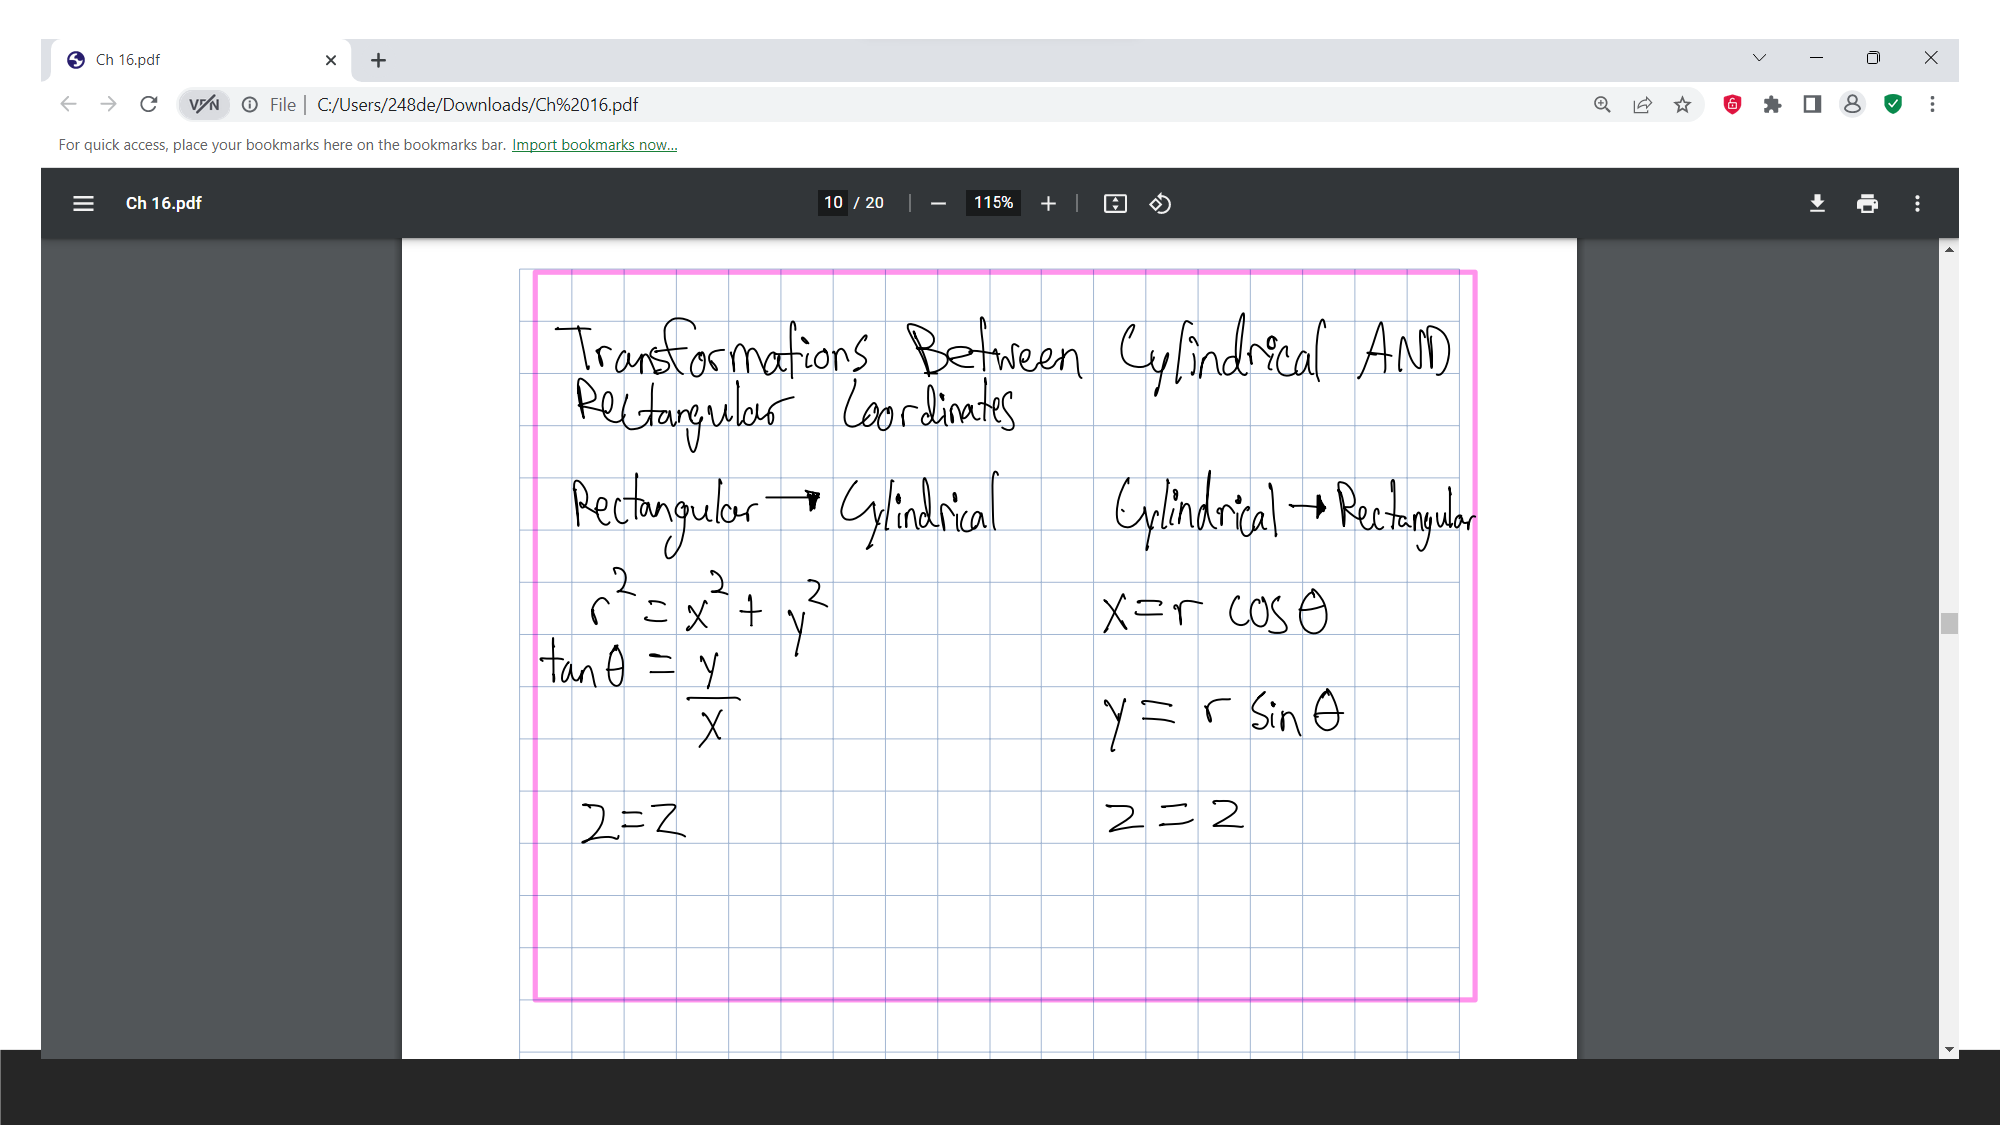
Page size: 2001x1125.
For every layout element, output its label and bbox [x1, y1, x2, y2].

picture [40, 39, 1960, 1059]
